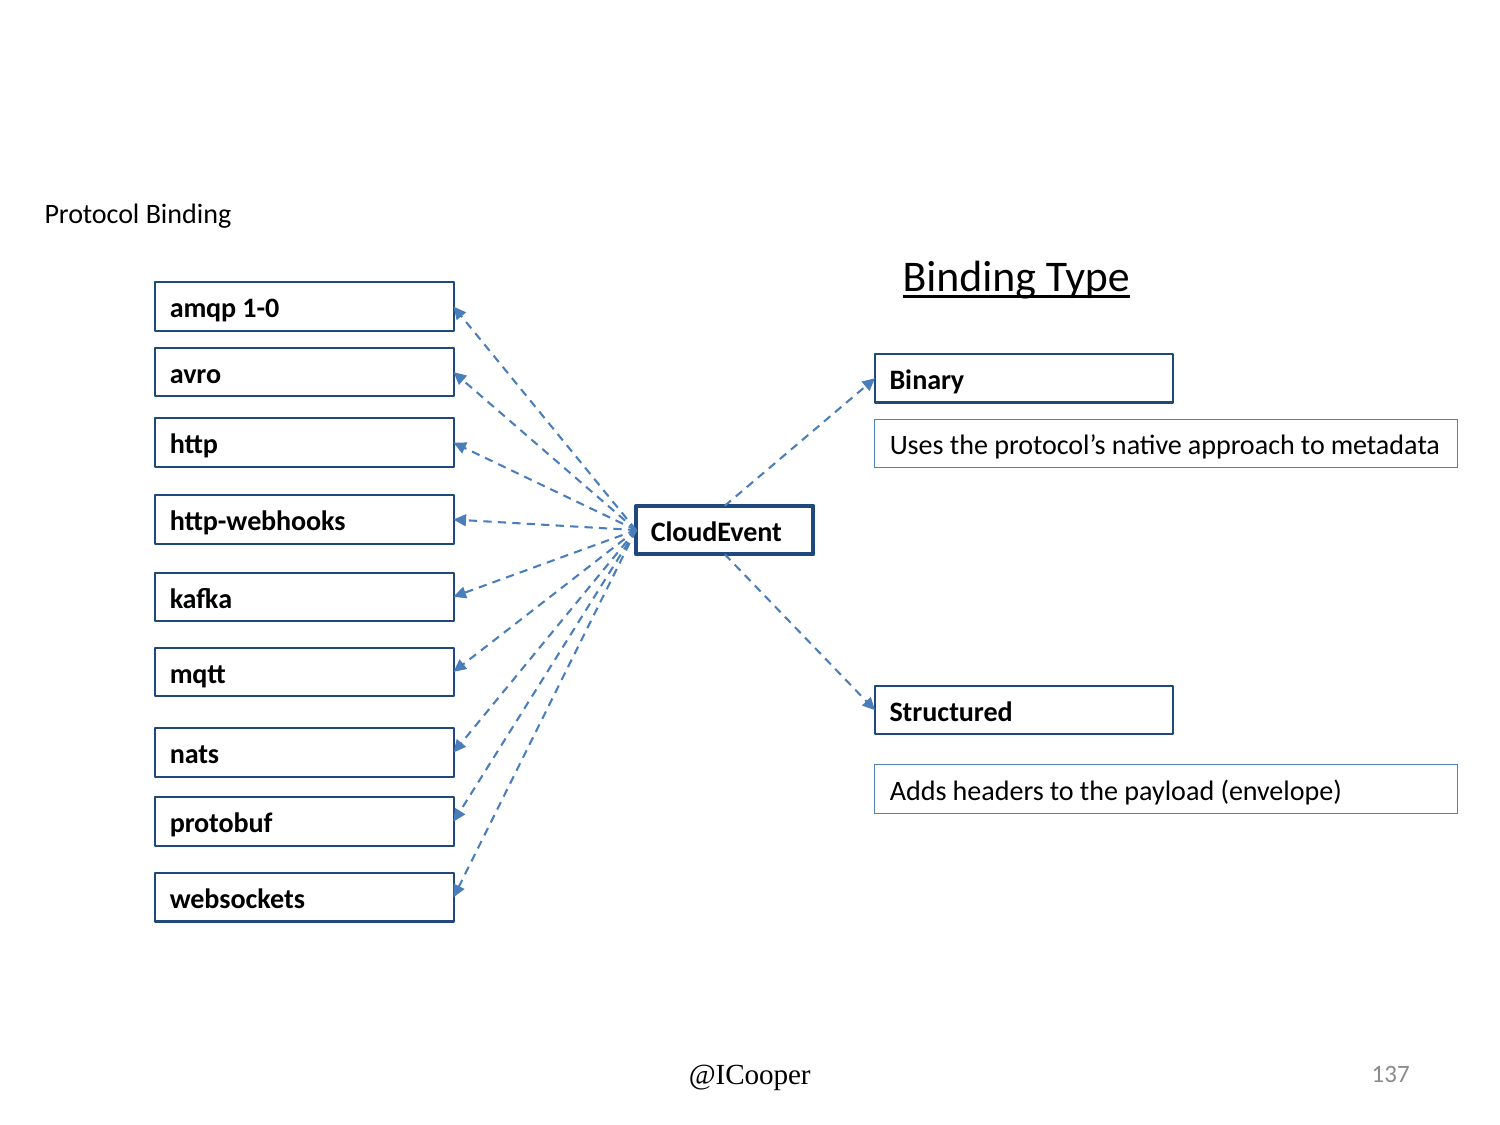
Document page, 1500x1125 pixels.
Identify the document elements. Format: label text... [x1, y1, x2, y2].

text_box mqtt [155, 647, 447, 696]
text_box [453, 519, 637, 527]
slide_number 137 [1074, 1042, 1425, 1103]
text_box CloudEvent [642, 505, 814, 555]
text_box Uses the protocol’s native approach to metadata [879, 419, 1458, 468]
text_box websockets [155, 873, 454, 922]
text_box Protocol Binding [33, 184, 822, 241]
text_box Adds headers to the payload (envelope) [874, 764, 1458, 814]
text_box amqp 1-0 [155, 282, 454, 331]
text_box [724, 554, 876, 711]
text_box Binding Type [888, 240, 1156, 309]
text_box kafka [155, 572, 446, 621]
text_box Structured [874, 685, 1174, 735]
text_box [453, 372, 637, 442]
text_box protobuf [155, 797, 448, 846]
text_box http-webhooks [155, 495, 447, 544]
text_box http [155, 418, 447, 467]
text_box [453, 442, 637, 519]
footer @ICooper [512, 1042, 988, 1103]
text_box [724, 378, 876, 507]
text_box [453, 306, 637, 372]
text_box avro [155, 347, 448, 397]
text_box nats [155, 728, 447, 777]
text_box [453, 530, 637, 898]
text_box Binary [874, 354, 1174, 403]
